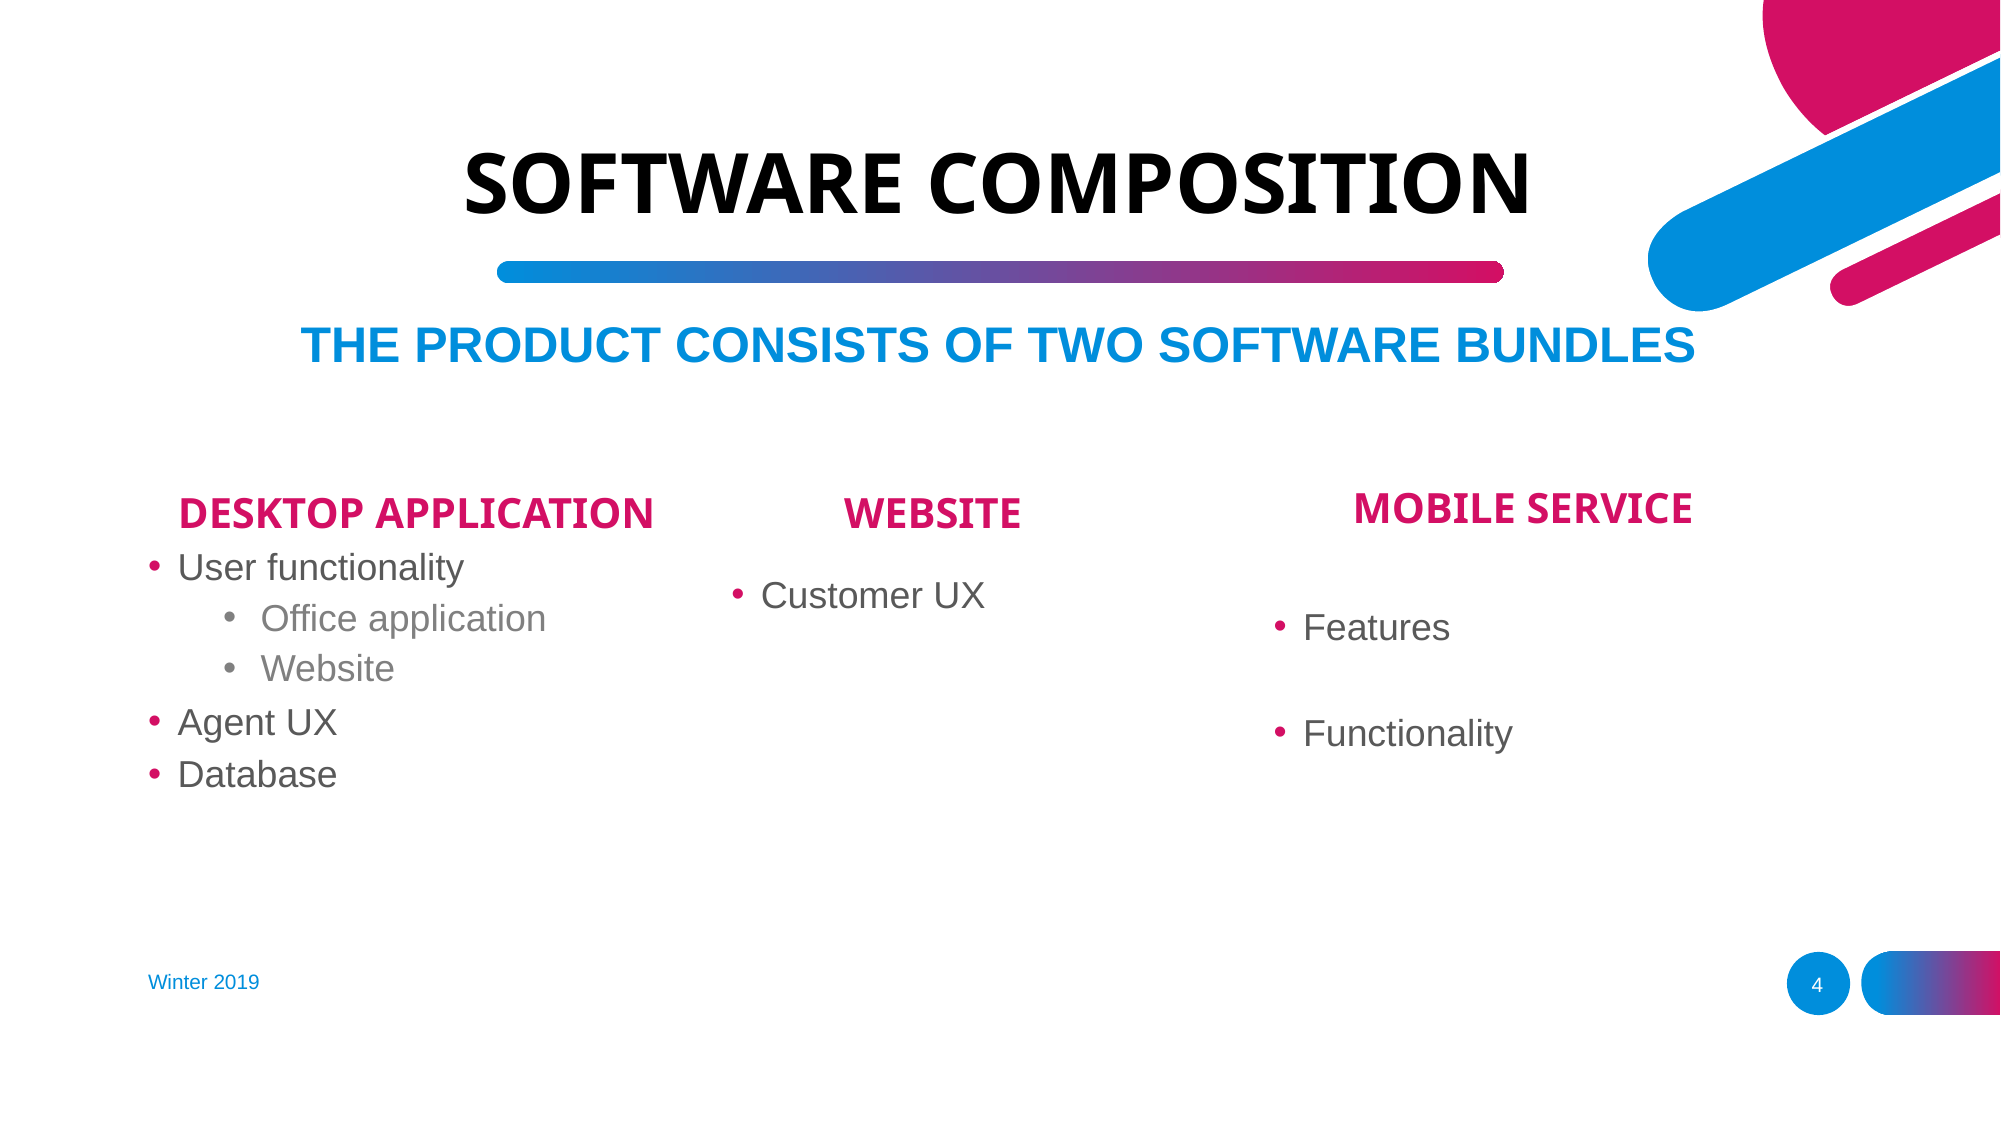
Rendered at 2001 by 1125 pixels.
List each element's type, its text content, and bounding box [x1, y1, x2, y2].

footer Winter 2019 [133, 951, 809, 1011]
list Features Functionality [1258, 600, 1975, 984]
title SOFTWARE COMPOSITION [136, 128, 1862, 240]
text_box Customer UX [716, 568, 1433, 951]
list MOBILE SERVICE [1337, 480, 2000, 541]
list DESKTOP APPLICATION [162, 485, 829, 540]
slide_number 4 [1772, 954, 1863, 1015]
list User functionality Office application Website Agent UX Database [133, 540, 850, 924]
text_box WEBSITE [829, 485, 1516, 545]
list THE PRODUCT CONSISTS OF TWO SOFTWARE BUNDLES [136, 311, 1862, 427]
